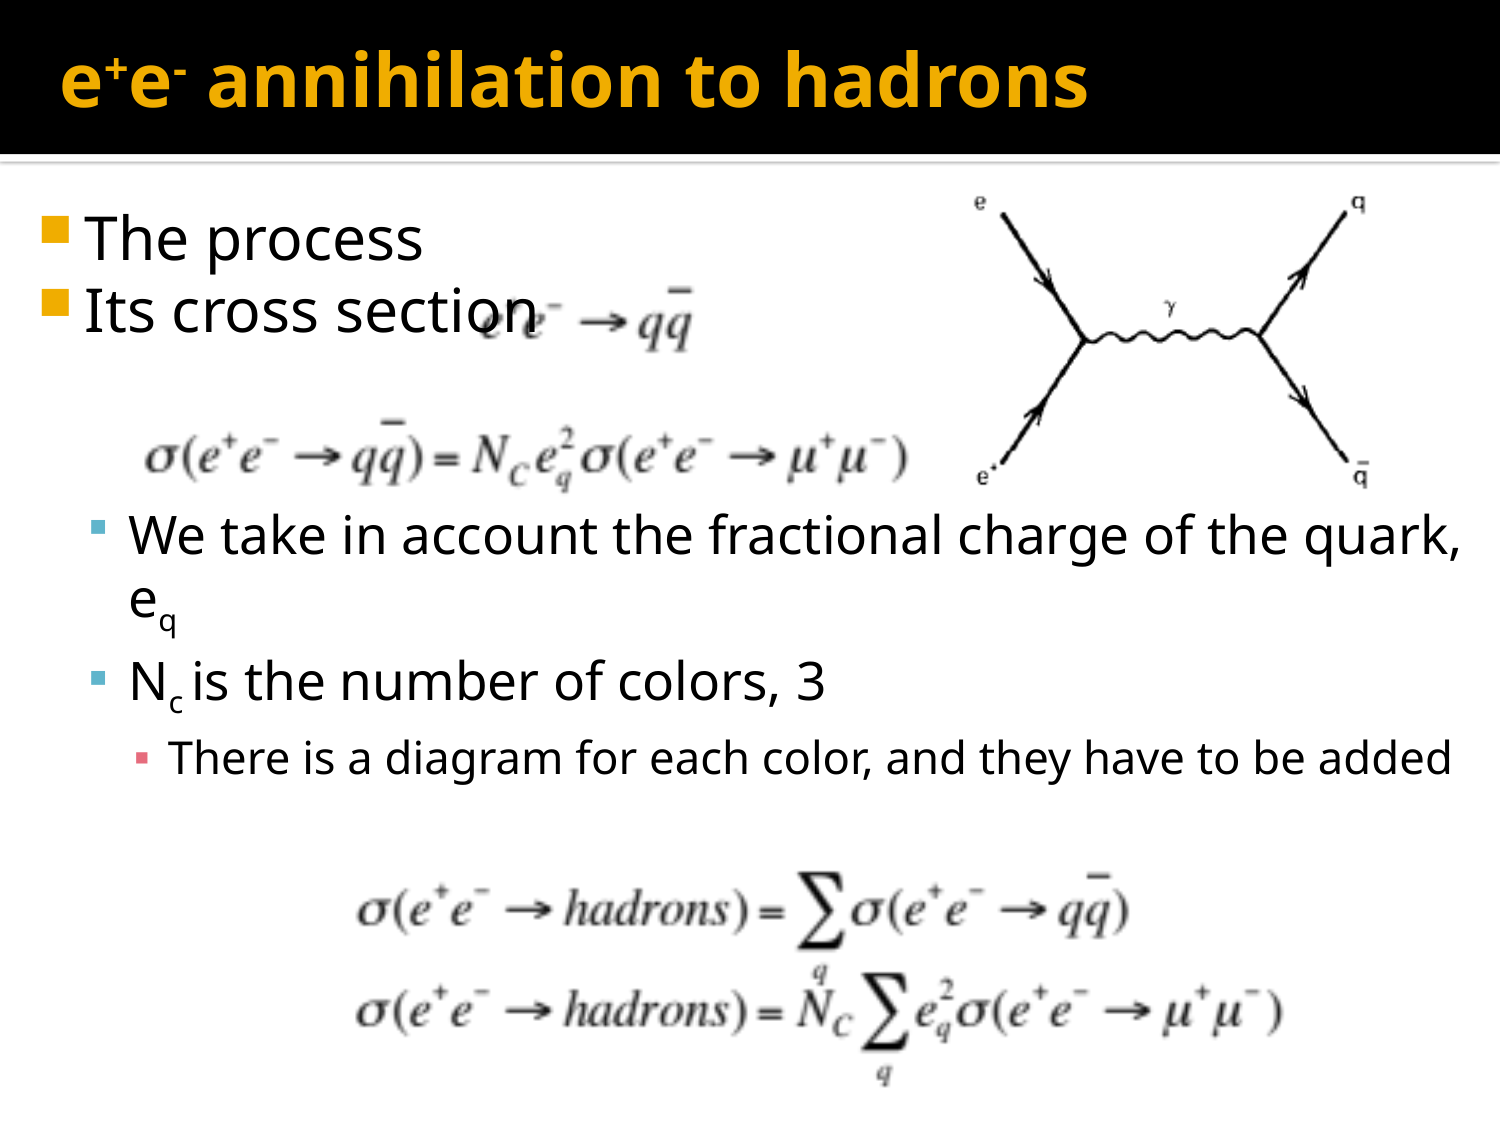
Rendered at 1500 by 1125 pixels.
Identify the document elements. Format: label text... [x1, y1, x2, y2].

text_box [140, 409, 913, 498]
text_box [351, 964, 1288, 1095]
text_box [475, 276, 699, 357]
picture [945, 175, 1421, 513]
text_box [351, 863, 1132, 963]
title e+e- annihilation to hadrons [44, 0, 1467, 155]
list The process Its cross section We take in account the fractional charge of the quark, eq Nc is the number of colors, 3 There is a diagram for each color, and they have to be added [10, 184, 1500, 797]
